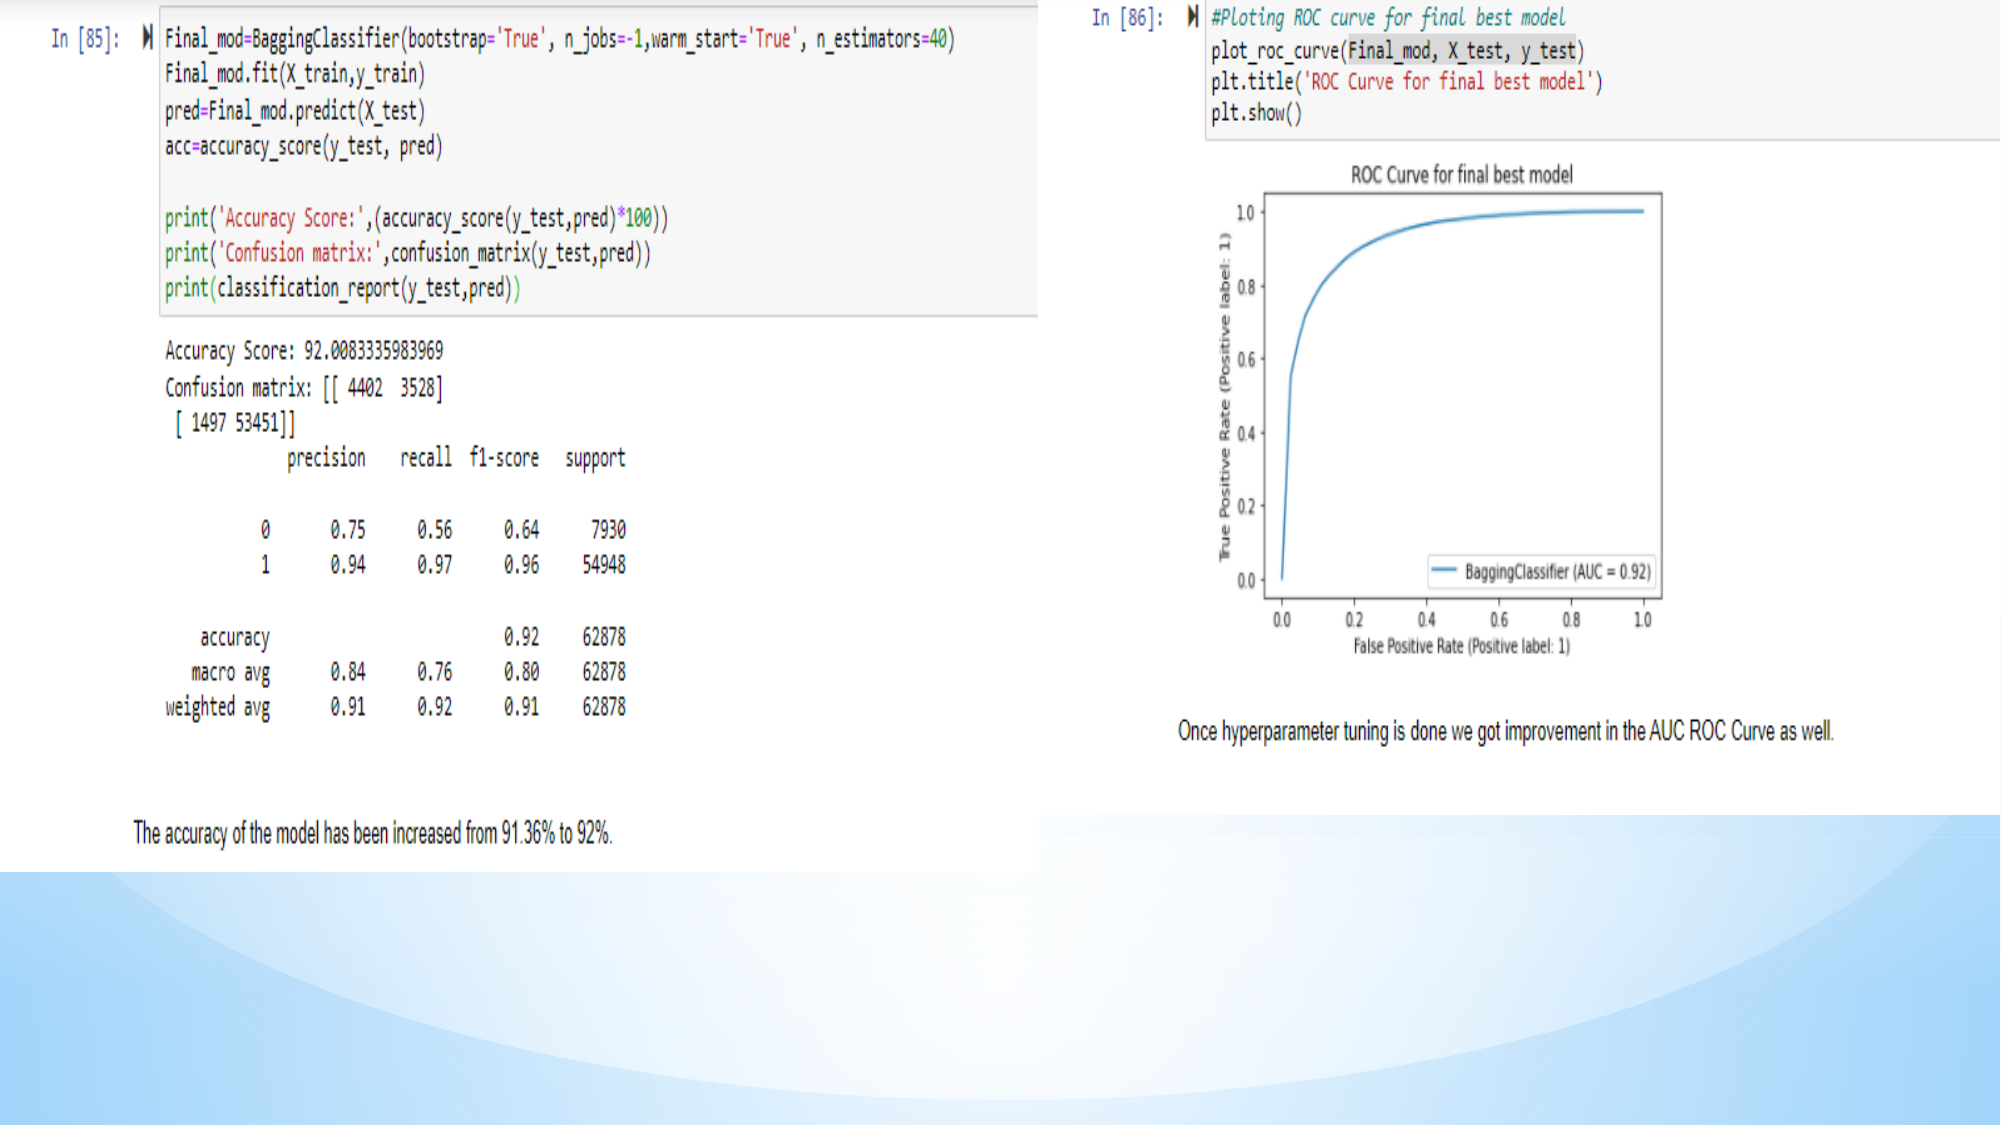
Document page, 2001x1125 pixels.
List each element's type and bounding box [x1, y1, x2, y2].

picture [0, 0, 2000, 872]
